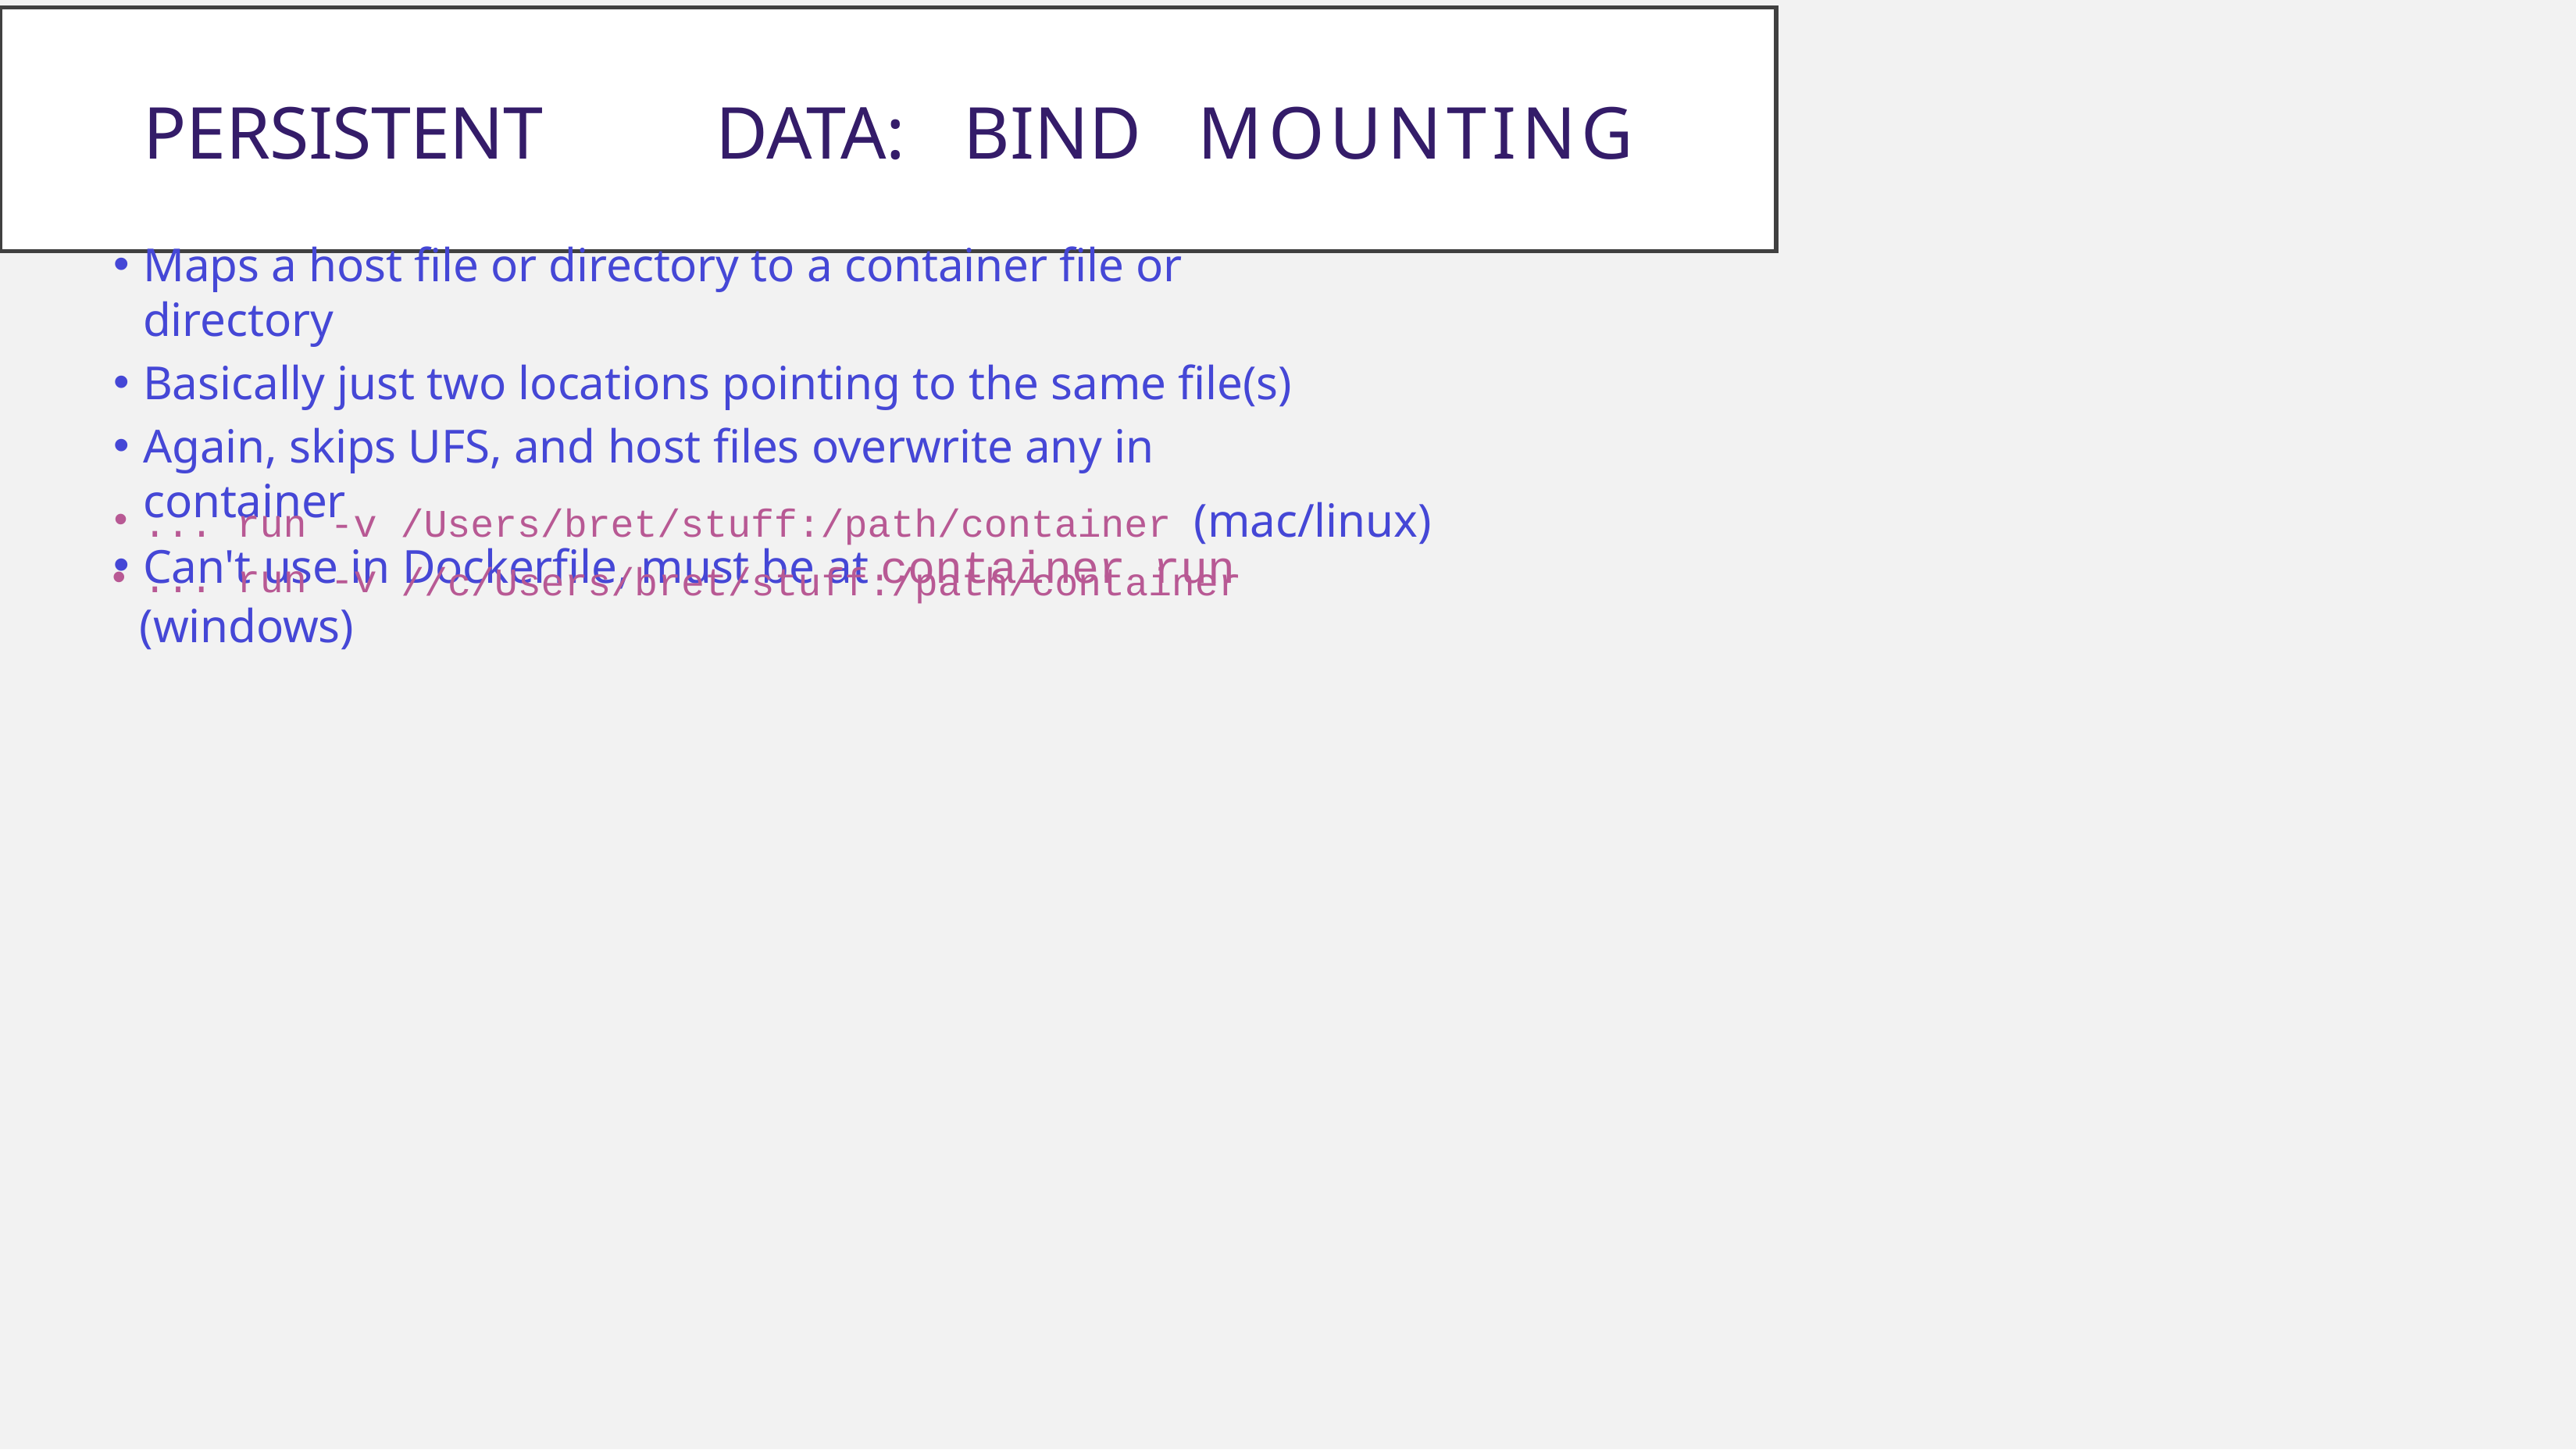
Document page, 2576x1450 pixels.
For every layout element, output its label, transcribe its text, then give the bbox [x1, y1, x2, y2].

text_box ... run -v (windows) [112, 555, 380, 652]
text_box Maps a host file or directory to a container file or directory Basically just two locations pointing to the same file(s) Again, skips UFS, and host files overwrite any in container Can't use in Dockerfile, must be at container run [112, 225, 1360, 477]
text_box ... run -v /Users/bret/stuff:/path/container (mac/linux) //c/Users/bret/stuff:/path/container [112, 477, 1440, 604]
title Persistent Data: Bind Mounting [0, 5, 1779, 253]
